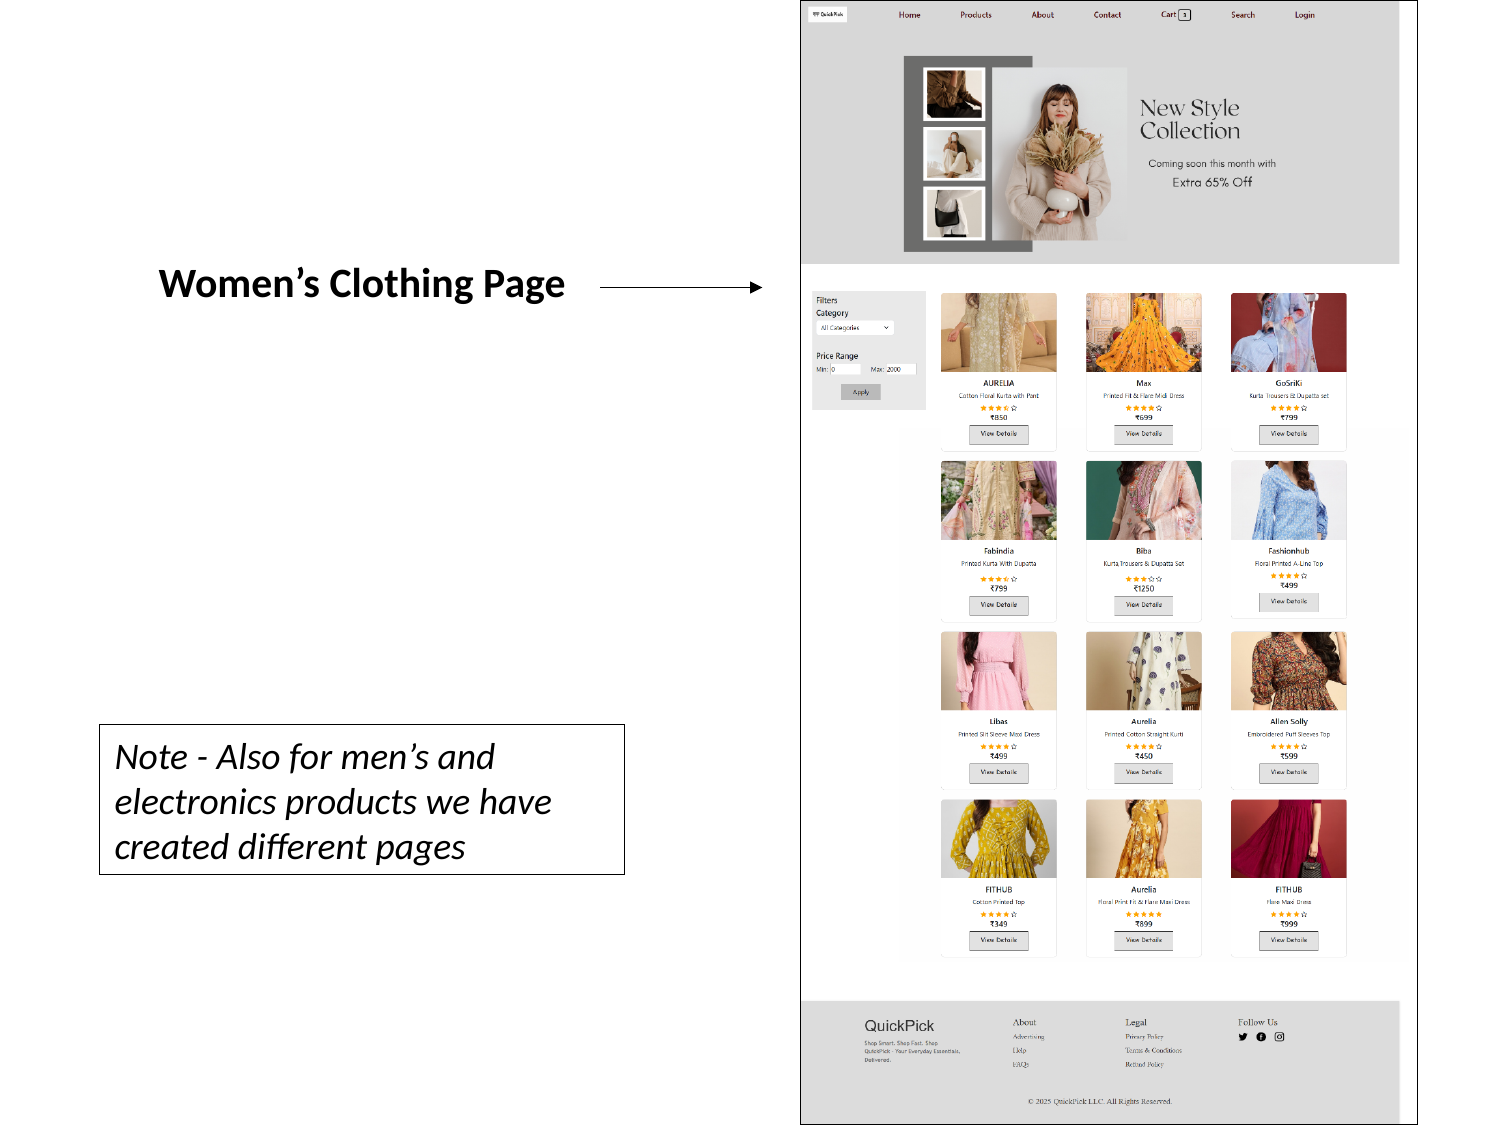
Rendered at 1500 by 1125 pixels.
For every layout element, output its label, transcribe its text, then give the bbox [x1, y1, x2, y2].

text_box Note - Also for men’s and electronics products we have created different pages [99, 724, 625, 875]
text_box Women’s Clothing Page [144, 248, 581, 314]
picture [799, 0, 1418, 1125]
